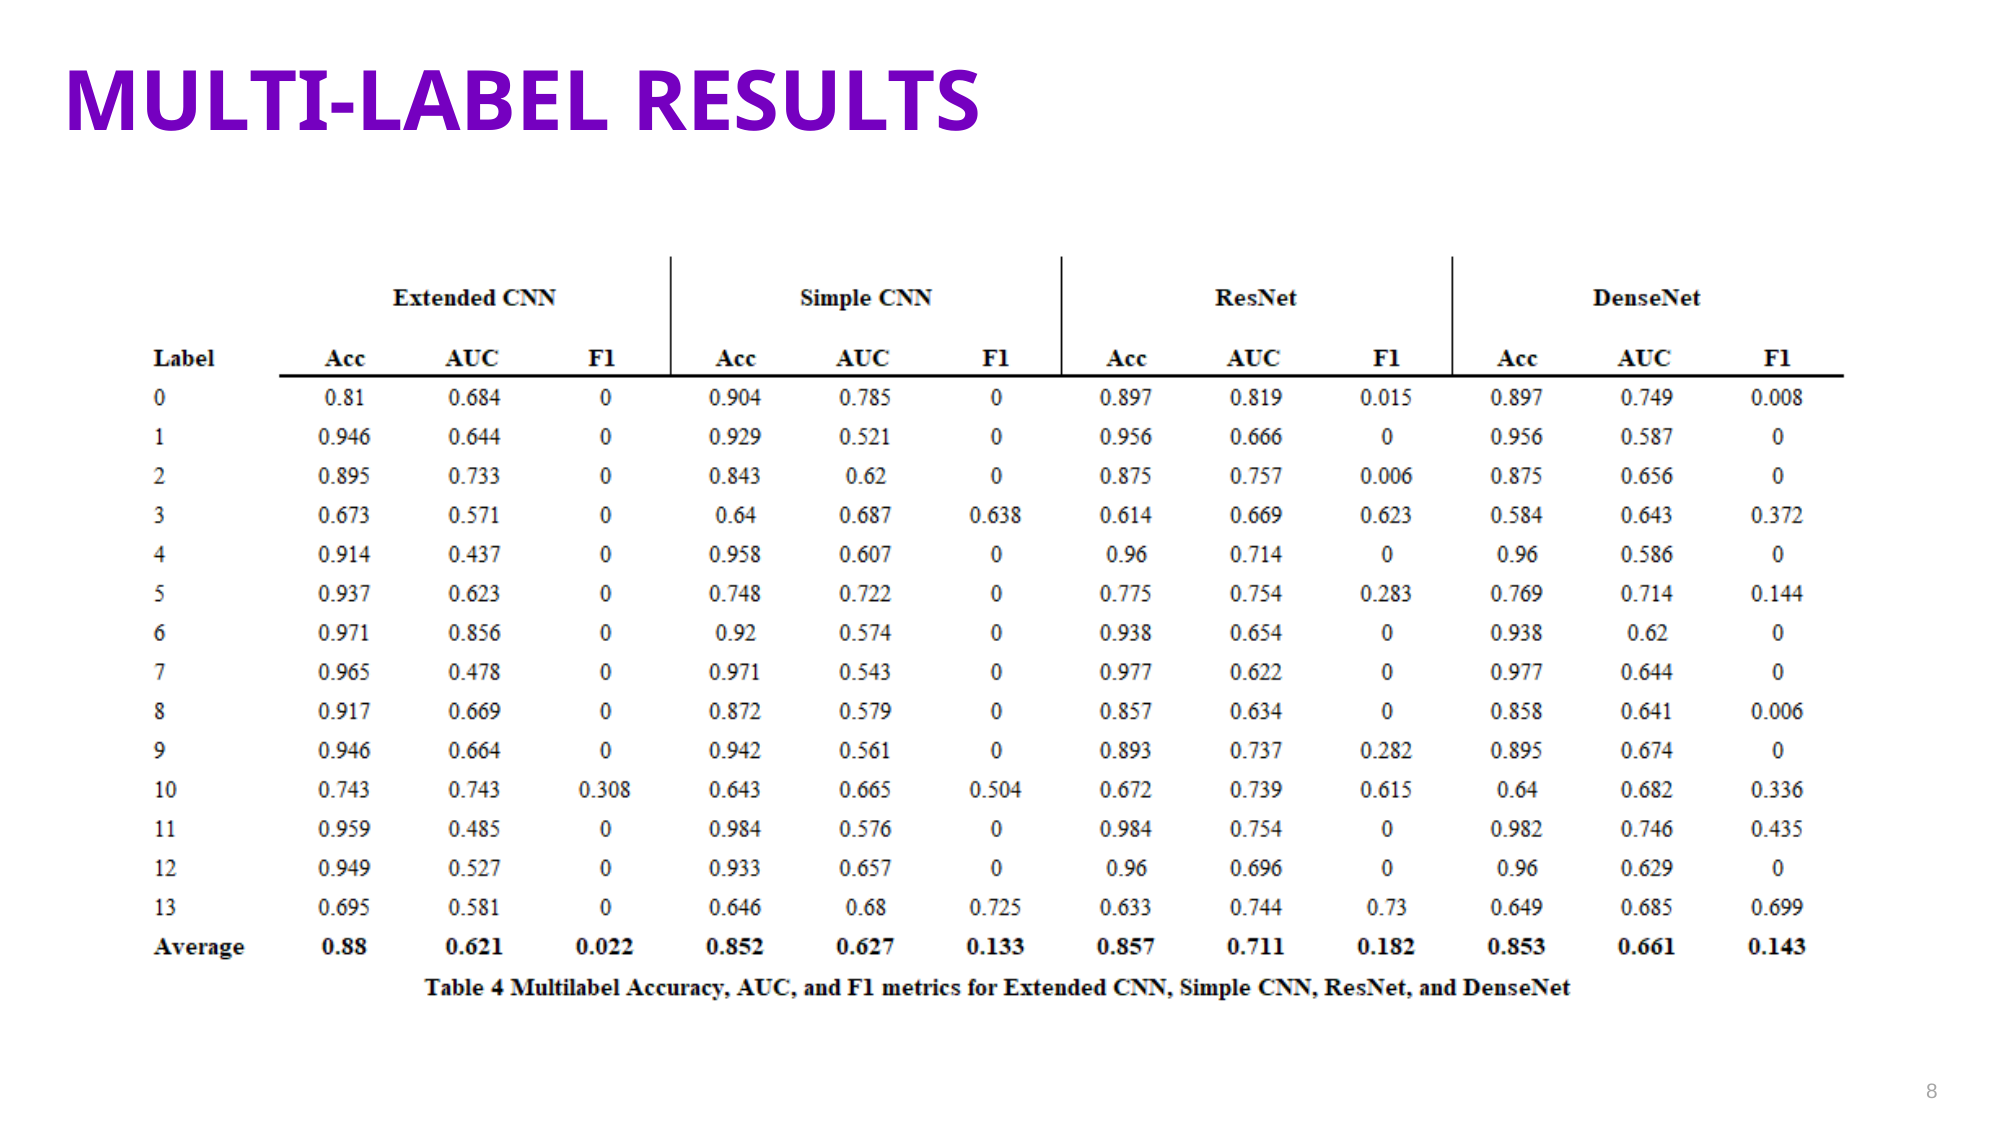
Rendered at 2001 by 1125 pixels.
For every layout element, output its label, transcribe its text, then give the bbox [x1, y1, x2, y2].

slide_number 8 [1887, 1069, 1938, 1104]
picture [146, 252, 1854, 1007]
title Multi-label Results [62, 67, 1938, 230]
